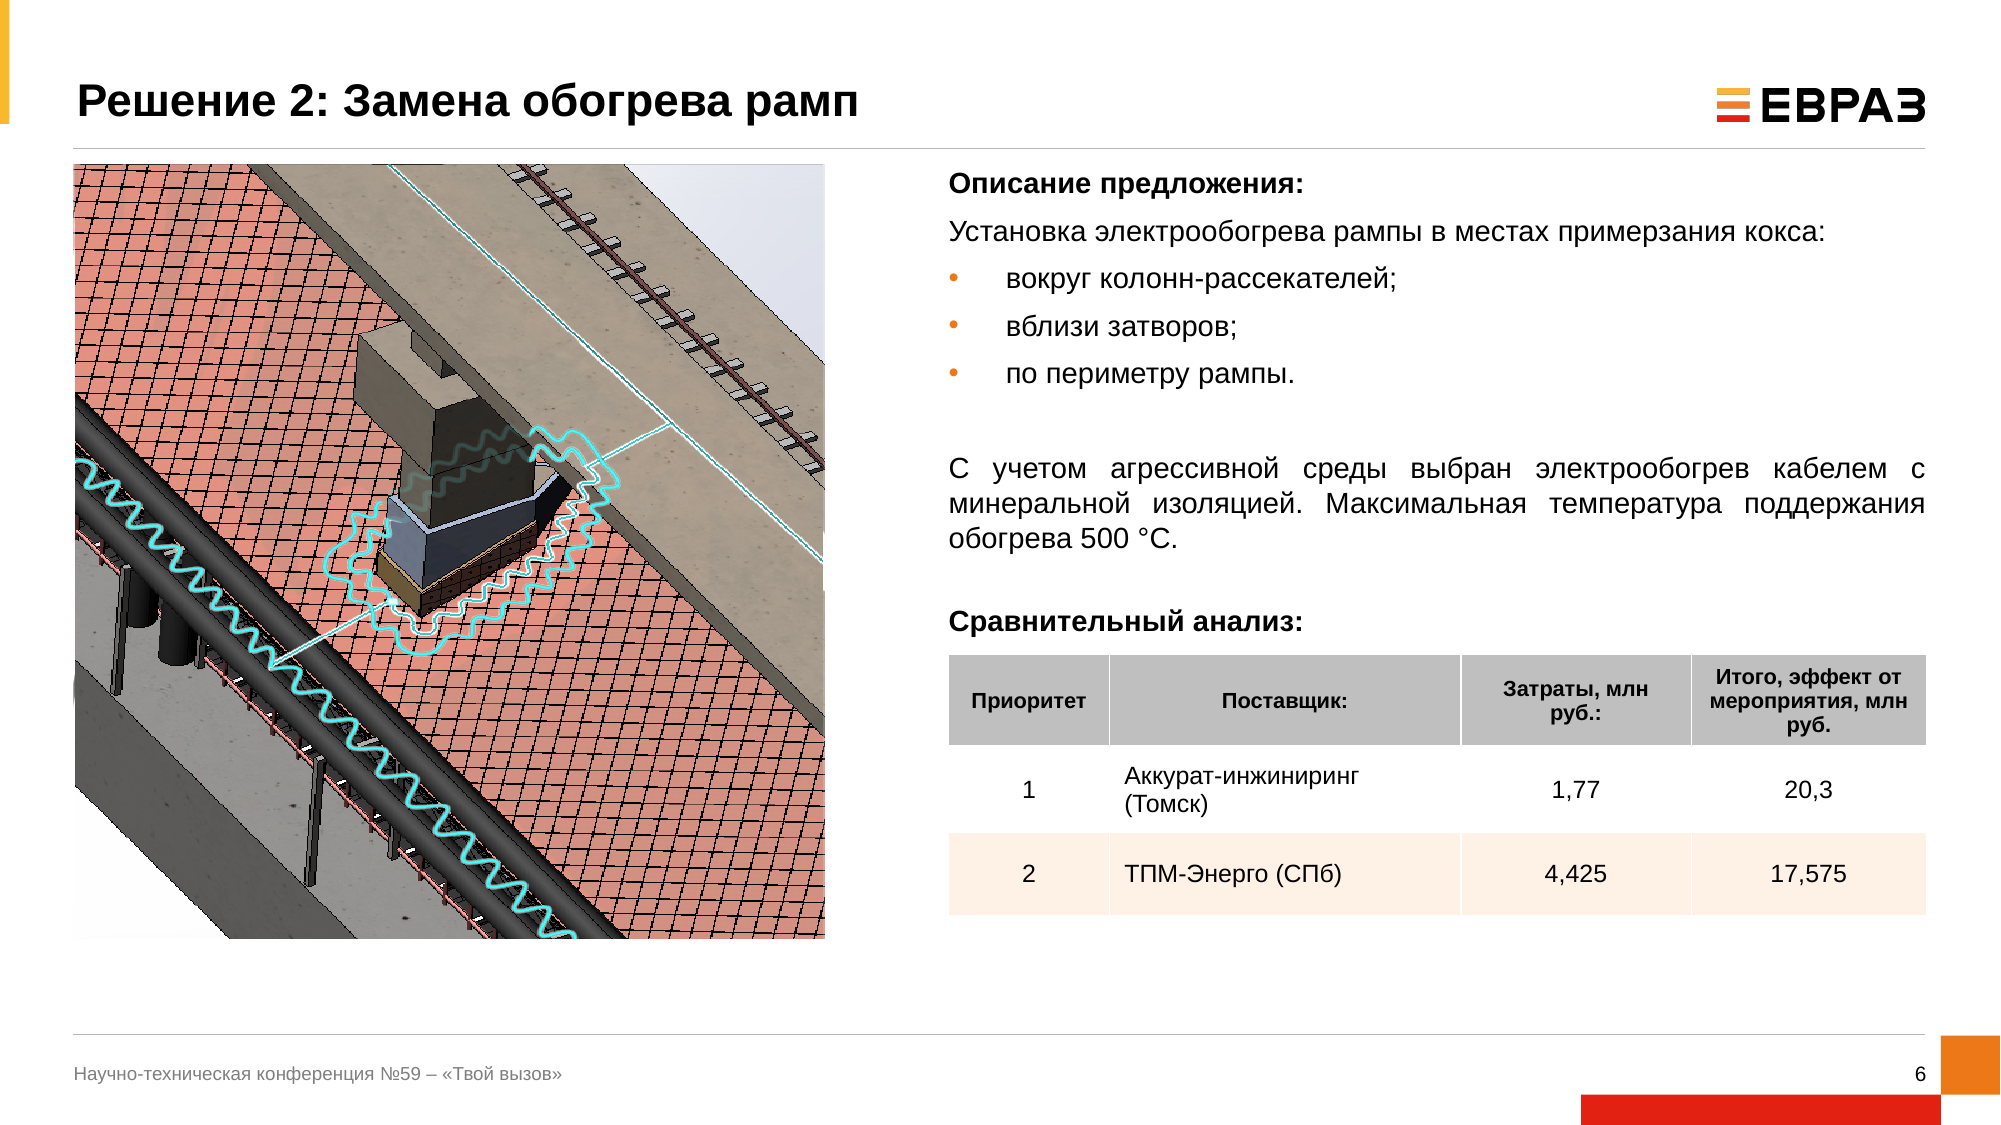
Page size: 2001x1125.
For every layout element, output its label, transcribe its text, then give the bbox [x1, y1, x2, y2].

table_cell 17,575 [1692, 833, 1926, 915]
table_cell 2 [949, 833, 1109, 915]
table_header Затраты, млн руб.: [1462, 655, 1691, 745]
table_cell Аккурат-инжиниринг (Томск) [1110, 750, 1460, 831]
table_header Итого, эффект от мероприятия, млн руб. [1692, 655, 1926, 745]
table_cell 1 [949, 750, 1109, 831]
table_cell 20,3 [1692, 750, 1926, 831]
slide_number 5 [1871, 1060, 1927, 1086]
table_cell 1,77 [1462, 750, 1691, 831]
table_header Поставщик: [1110, 655, 1460, 745]
text_box Описание предложения: Установка электрообогрева рампы в местах примерзания кокса: вокруг колонн-рассекателей; вблизи затворов; по периметру рампы. С учетом агрессивной среды выбран электрообогрев кабелем с минеральной изоляцией. Максимальная температура поддержания обогрева 500 ­°С. [948, 164, 1927, 555]
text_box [73, 164, 825, 939]
table_cell ТПМ-Энерго (СПб) [1110, 833, 1460, 915]
table_cell 4,425 [1462, 833, 1691, 915]
text_box Сравнительный анализ: [948, 602, 1878, 638]
title Решение 2: Замена обогрева рамп [76, 76, 1679, 126]
table_header Приоритет [949, 655, 1109, 745]
picture [1717, 88, 1925, 122]
footer Научно-техническая конференция №59 – «Твой вызов» [73, 1053, 1854, 1092]
